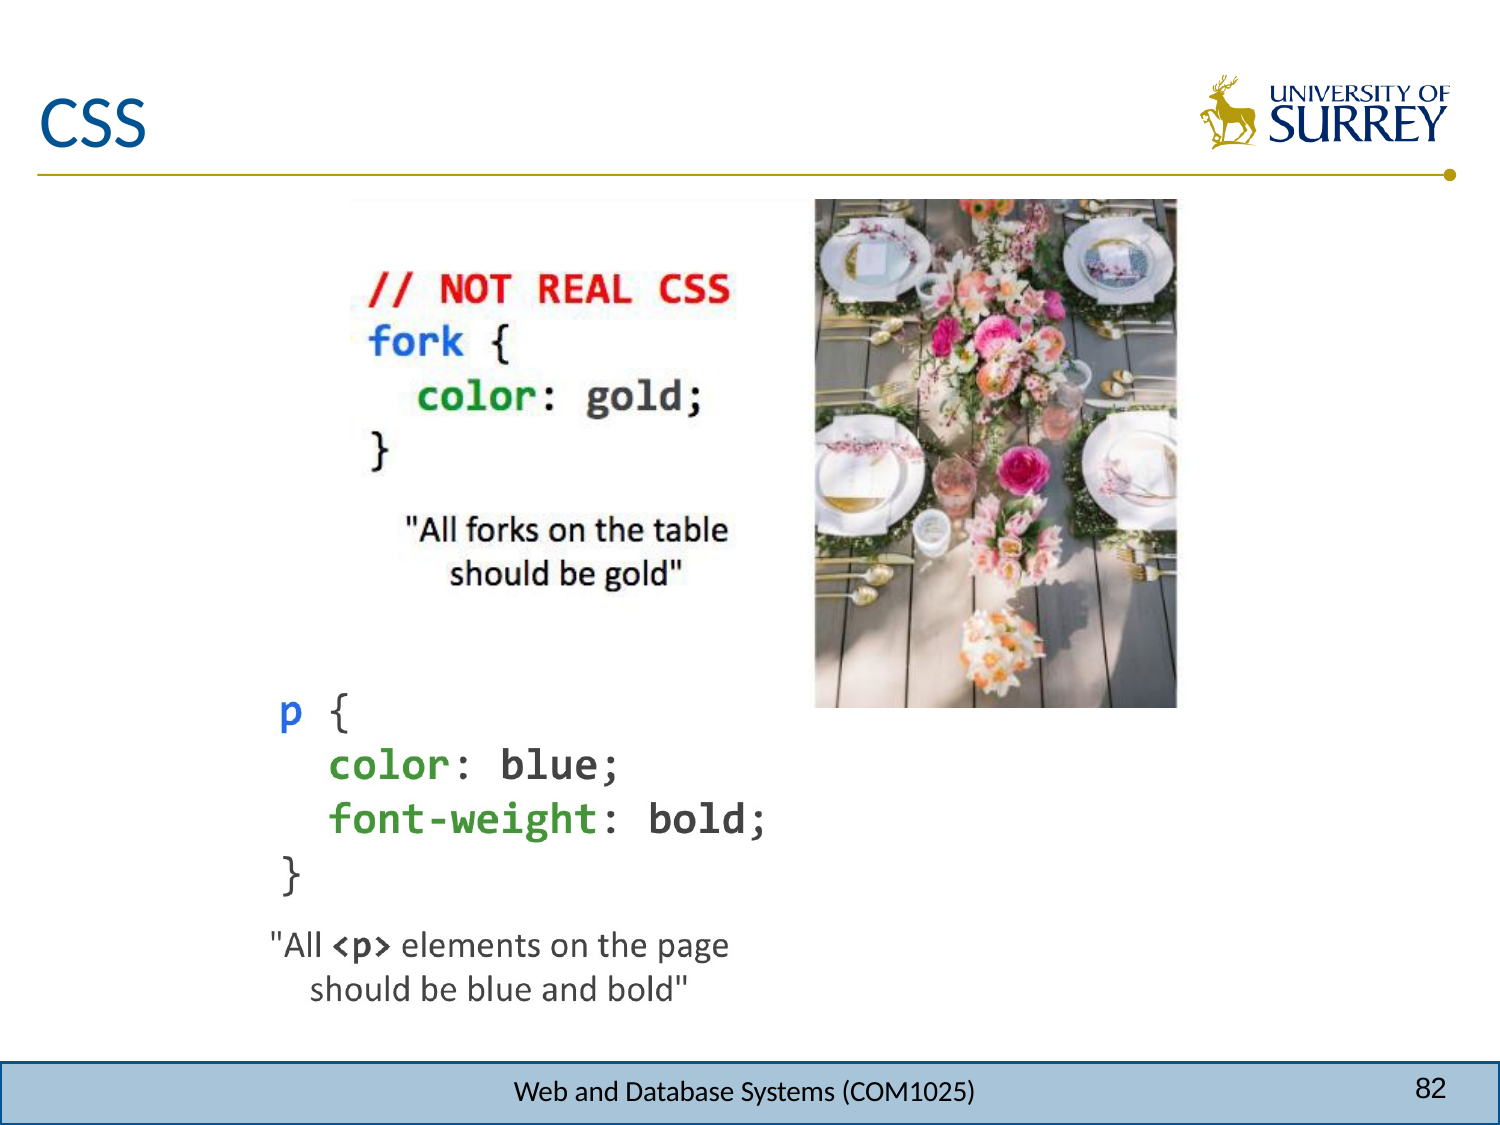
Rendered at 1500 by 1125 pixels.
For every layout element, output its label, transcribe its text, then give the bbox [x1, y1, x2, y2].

text_box [37, 168, 1457, 182]
slide_number 82 [1408, 1069, 1456, 1125]
footer Web and Database Systems (COM1025) [511, 1077, 985, 1125]
picture [1200, 75, 1450, 150]
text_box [262, 199, 1188, 1009]
text_box CSS [37, 70, 151, 163]
